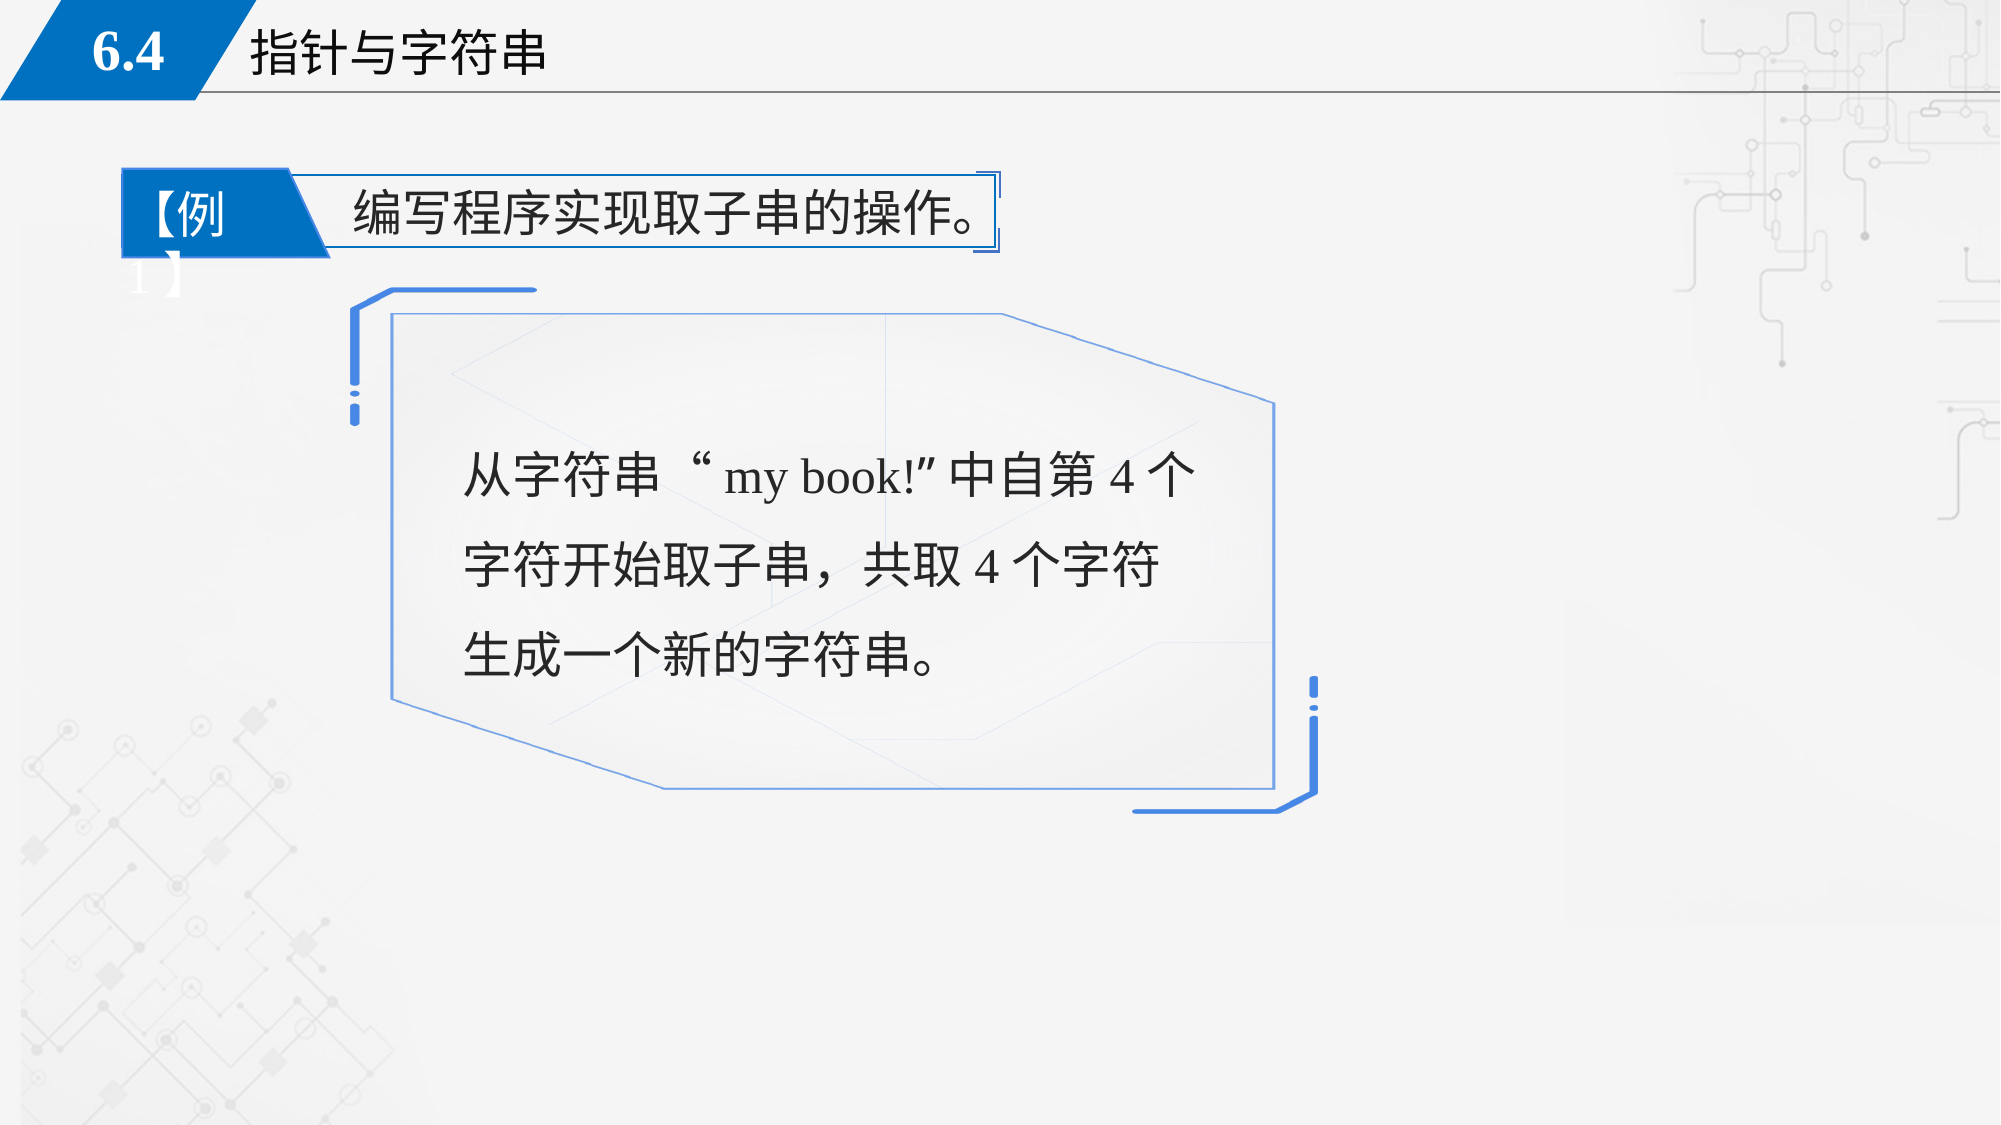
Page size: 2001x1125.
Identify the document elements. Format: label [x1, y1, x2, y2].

picture [0, 0, 60, 98]
text_box [111, 168, 1001, 258]
picture [0, 0, 2001, 1125]
